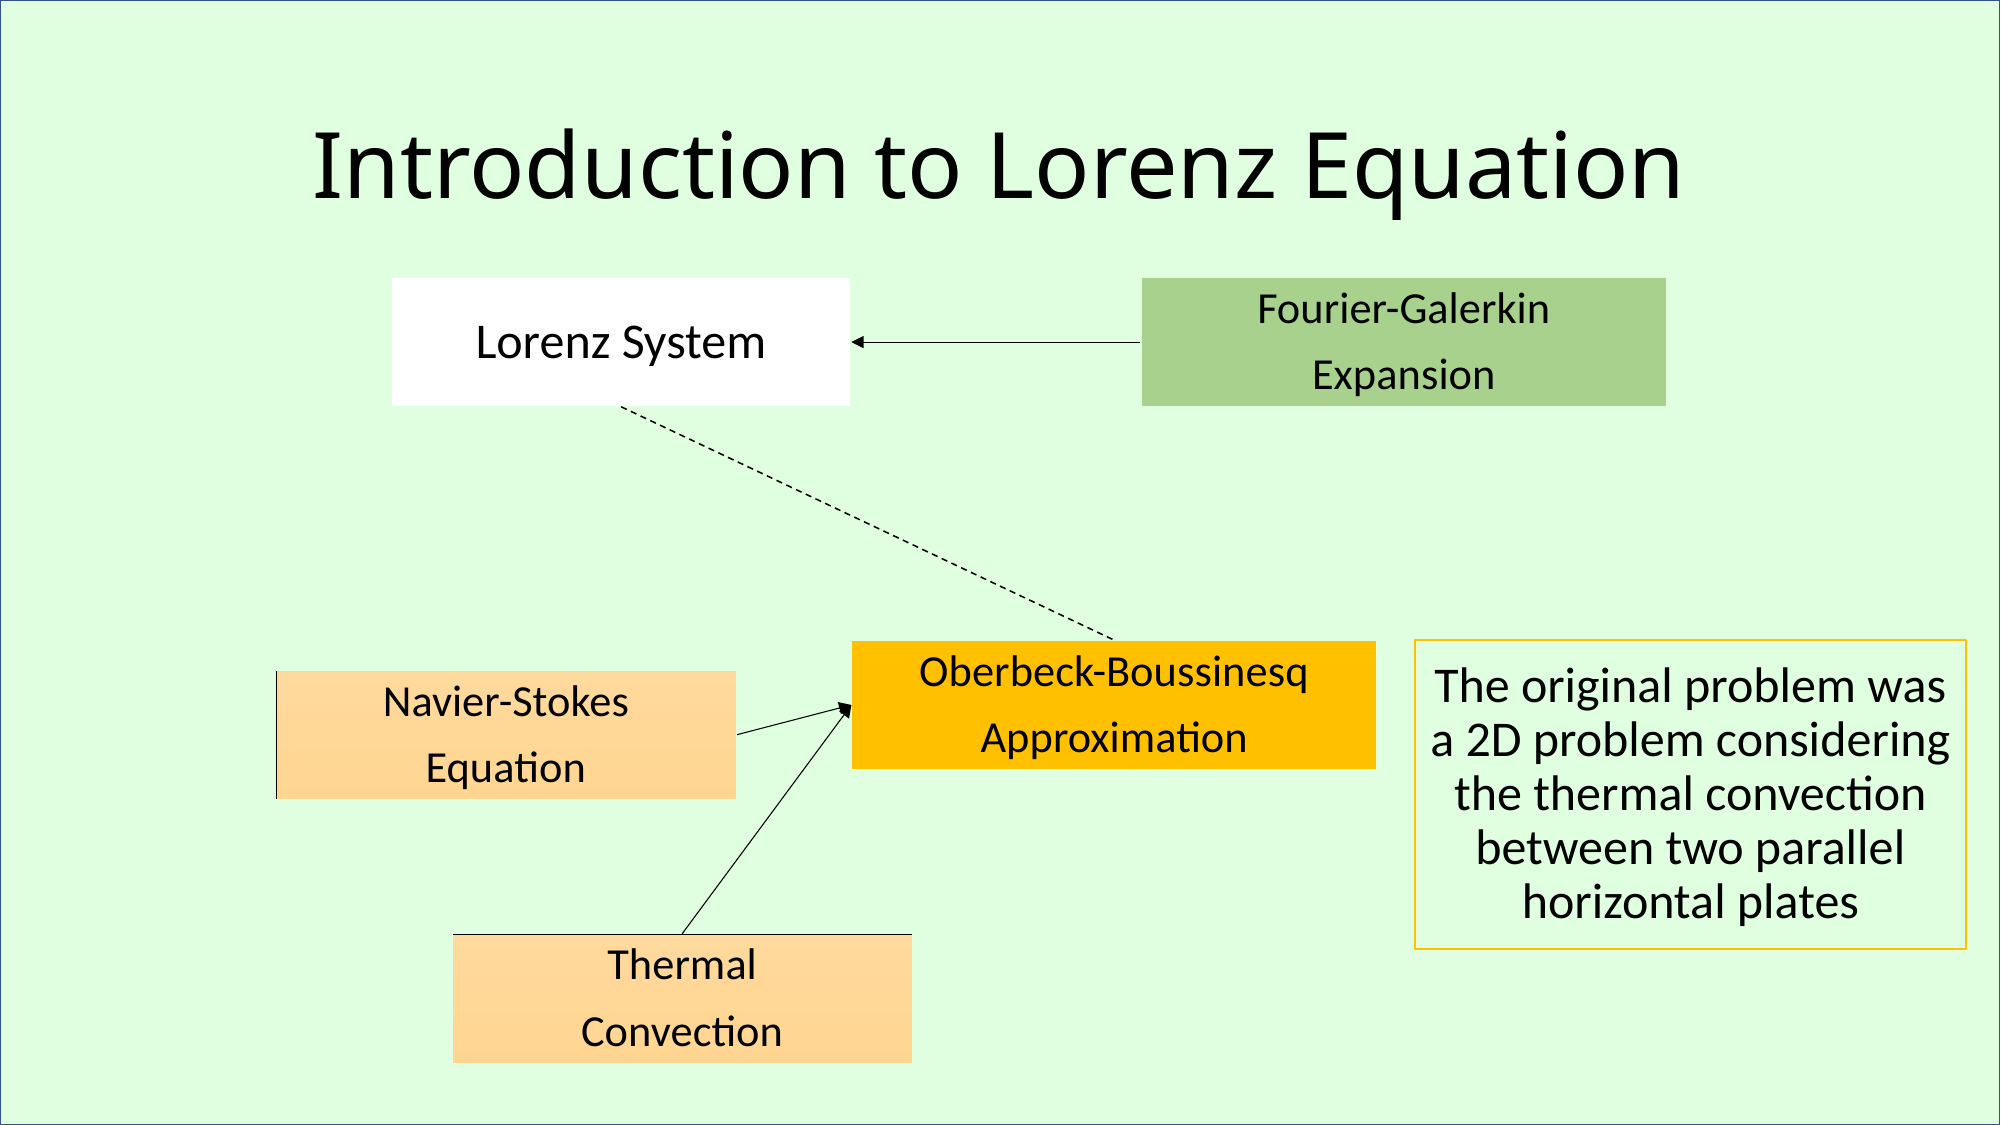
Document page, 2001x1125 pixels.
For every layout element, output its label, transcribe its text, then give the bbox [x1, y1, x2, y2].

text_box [621, 406, 1115, 641]
text_box Navier-Stokes Equation [275, 670, 737, 800]
text_box Lorenz System [390, 276, 852, 408]
title Introduction to Lorenz Equation [137, 59, 1863, 278]
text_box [682, 704, 852, 934]
text_box The original problem was a 2D problem considering the thermal convection between two parallel horizontal plates [1415, 640, 1966, 950]
text_box Thermal Convection [451, 933, 913, 1064]
text_box [0, 0, 2000, 1125]
text_box Oberbeck-Boussinesq Approximation [850, 639, 1378, 771]
text_box Fourier-Galerkin Expansion [1140, 276, 1668, 408]
